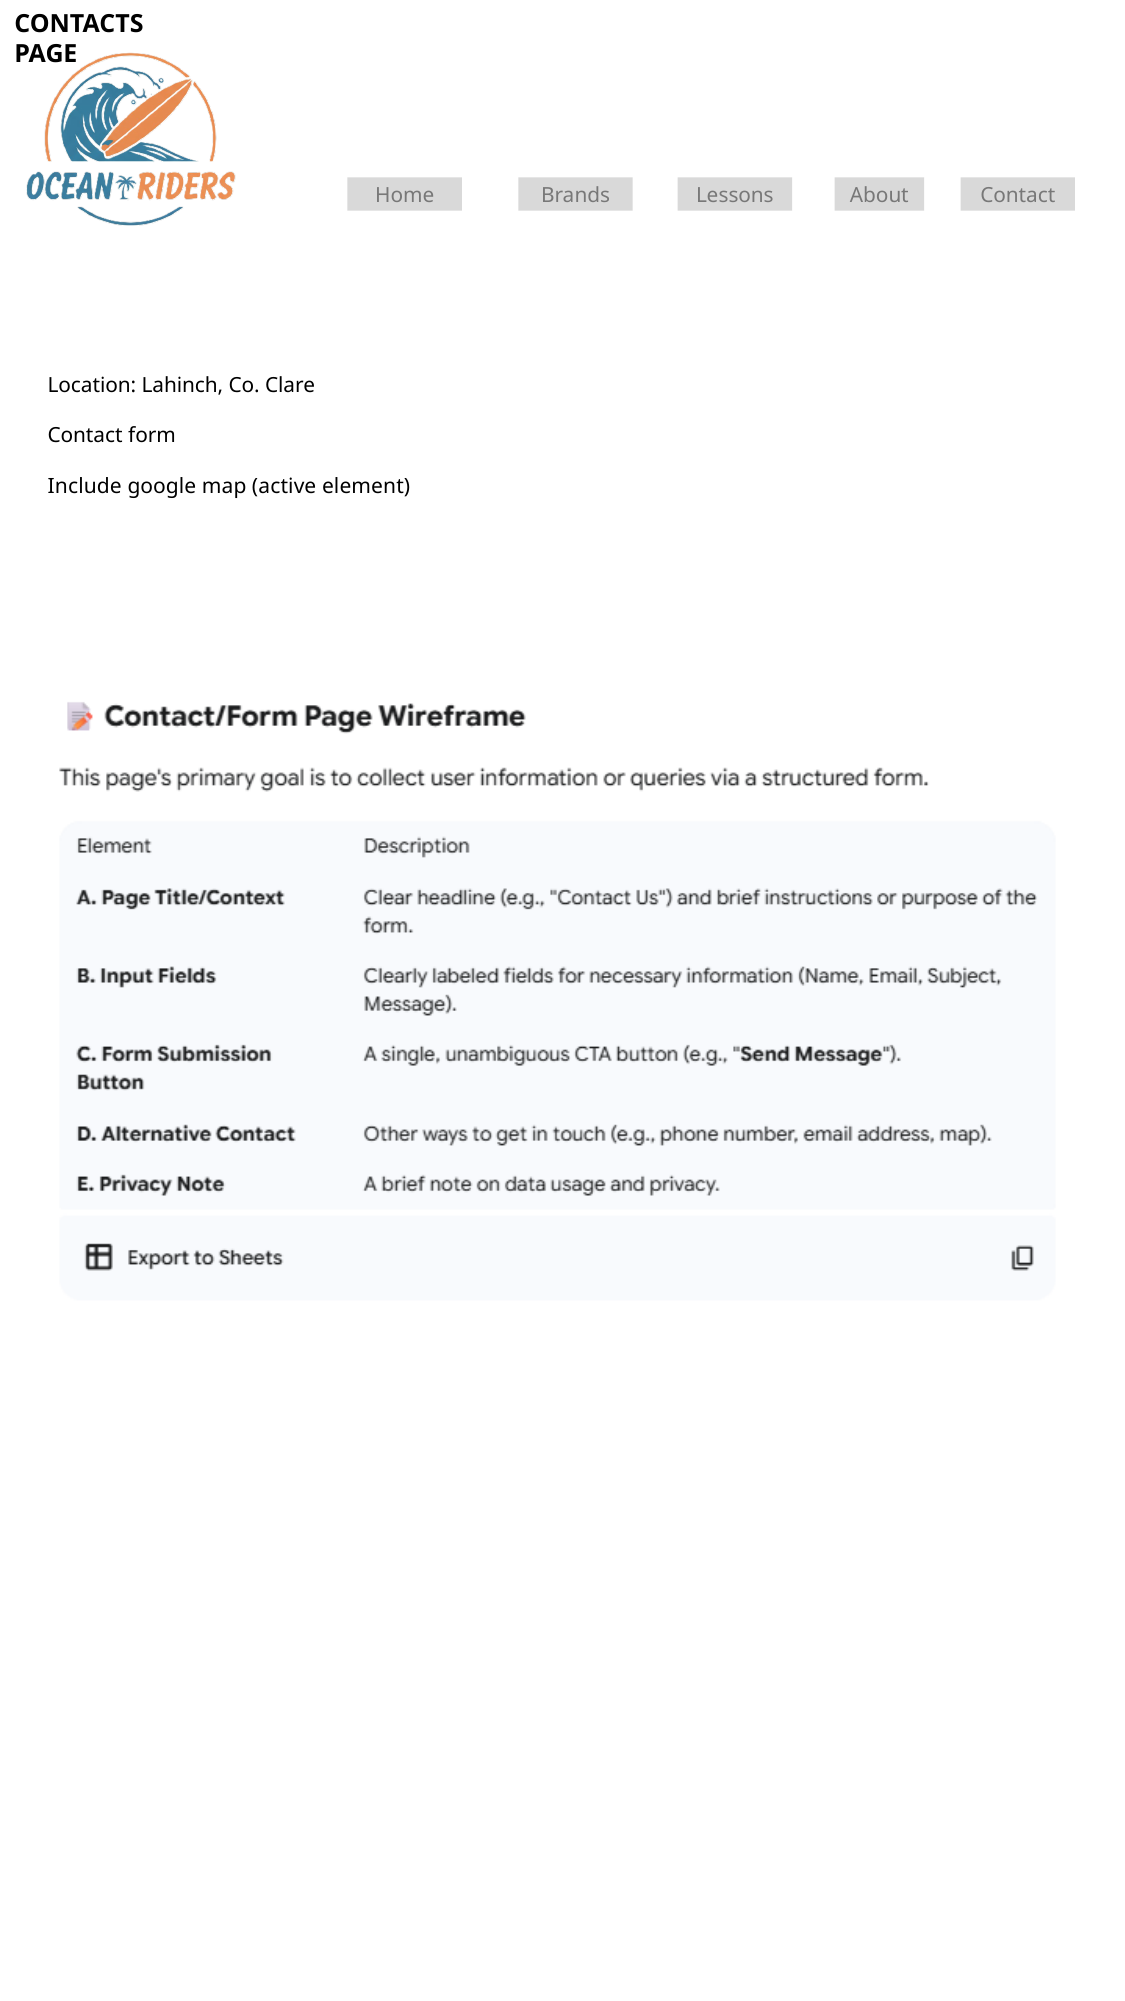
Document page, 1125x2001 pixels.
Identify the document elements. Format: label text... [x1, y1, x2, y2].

text_box Lessons [677, 177, 793, 211]
text_box Brands [518, 177, 633, 211]
picture [13, 33, 254, 245]
text_box CONTACTS PAGE [0, 0, 227, 120]
picture [40, 679, 1085, 1321]
text_box Location: Lahinch, Co. Clare Contact form Include google map (active element) [39, 342, 483, 502]
text_box Home [347, 177, 462, 211]
text_box About [834, 177, 925, 211]
text_box Contact [960, 177, 1075, 211]
